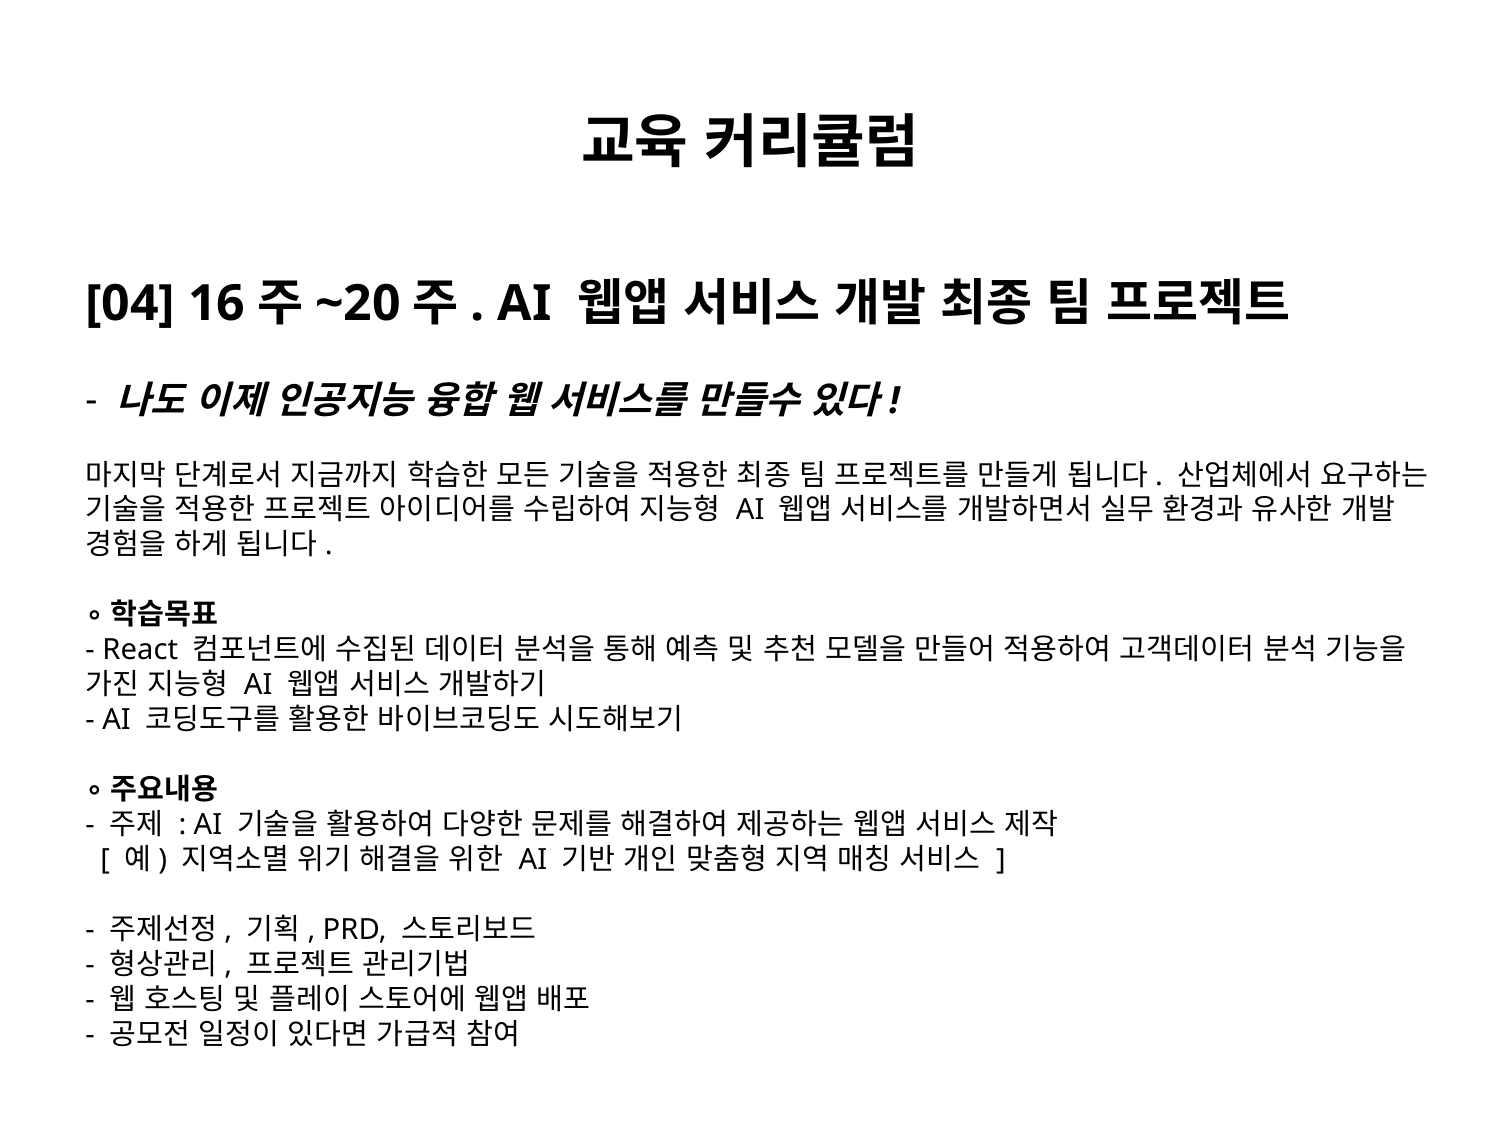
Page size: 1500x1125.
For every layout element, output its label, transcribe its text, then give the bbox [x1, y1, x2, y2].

title 교육 커리큘럼 [75, 45, 1425, 233]
text_box [04] 16주~20주. AI 웹앱 서비스 개발 최종 팀 프로젝트 나도 이제 인공지능 융합 웹 서비스를 만들수 있다! 마지막 단계로서 지금까지 학습한 모든 기술을 적용한 최종 팀 프로젝트를 만들게 됩니다. 산업체에서 요구하는 기술을 적용한 프로젝트 아이디어를 수립하여 지능형 AI 웹앱 서비스를 개발하면서 실무 환경과 유사한 개발 경험을 하게 됩니다. ∘학습목표 - React 컴포넌트에 수집된 데이터 분석을 통해 예측 및 추천 모델을 만들어 적용하여 고객데이터 분석 기능을 가진 지능형 AI 웹앱 서비스 개발하기 - AI 코딩도구를 활용한 바이브코딩도 시도해보기 ∘주요내용 - 주제 : AI 기술을 활용하여 다양한 문제를 해결하여 제공하는 웹앱 서비스 제작 [ 예) 지역소멸 위기 해결을 위한 AI 기반 개인 맞춤형 지역 매칭 서비스 ] - 주제선정, 기획, PRD, 스토리보드 - 형상관리, 프로젝트 관리기법 - 웹 호스팅 및 플레이 스토어에 웹앱 배포 - 공모전 일정이 있다면 가급적 참여 [70, 263, 1477, 1058]
